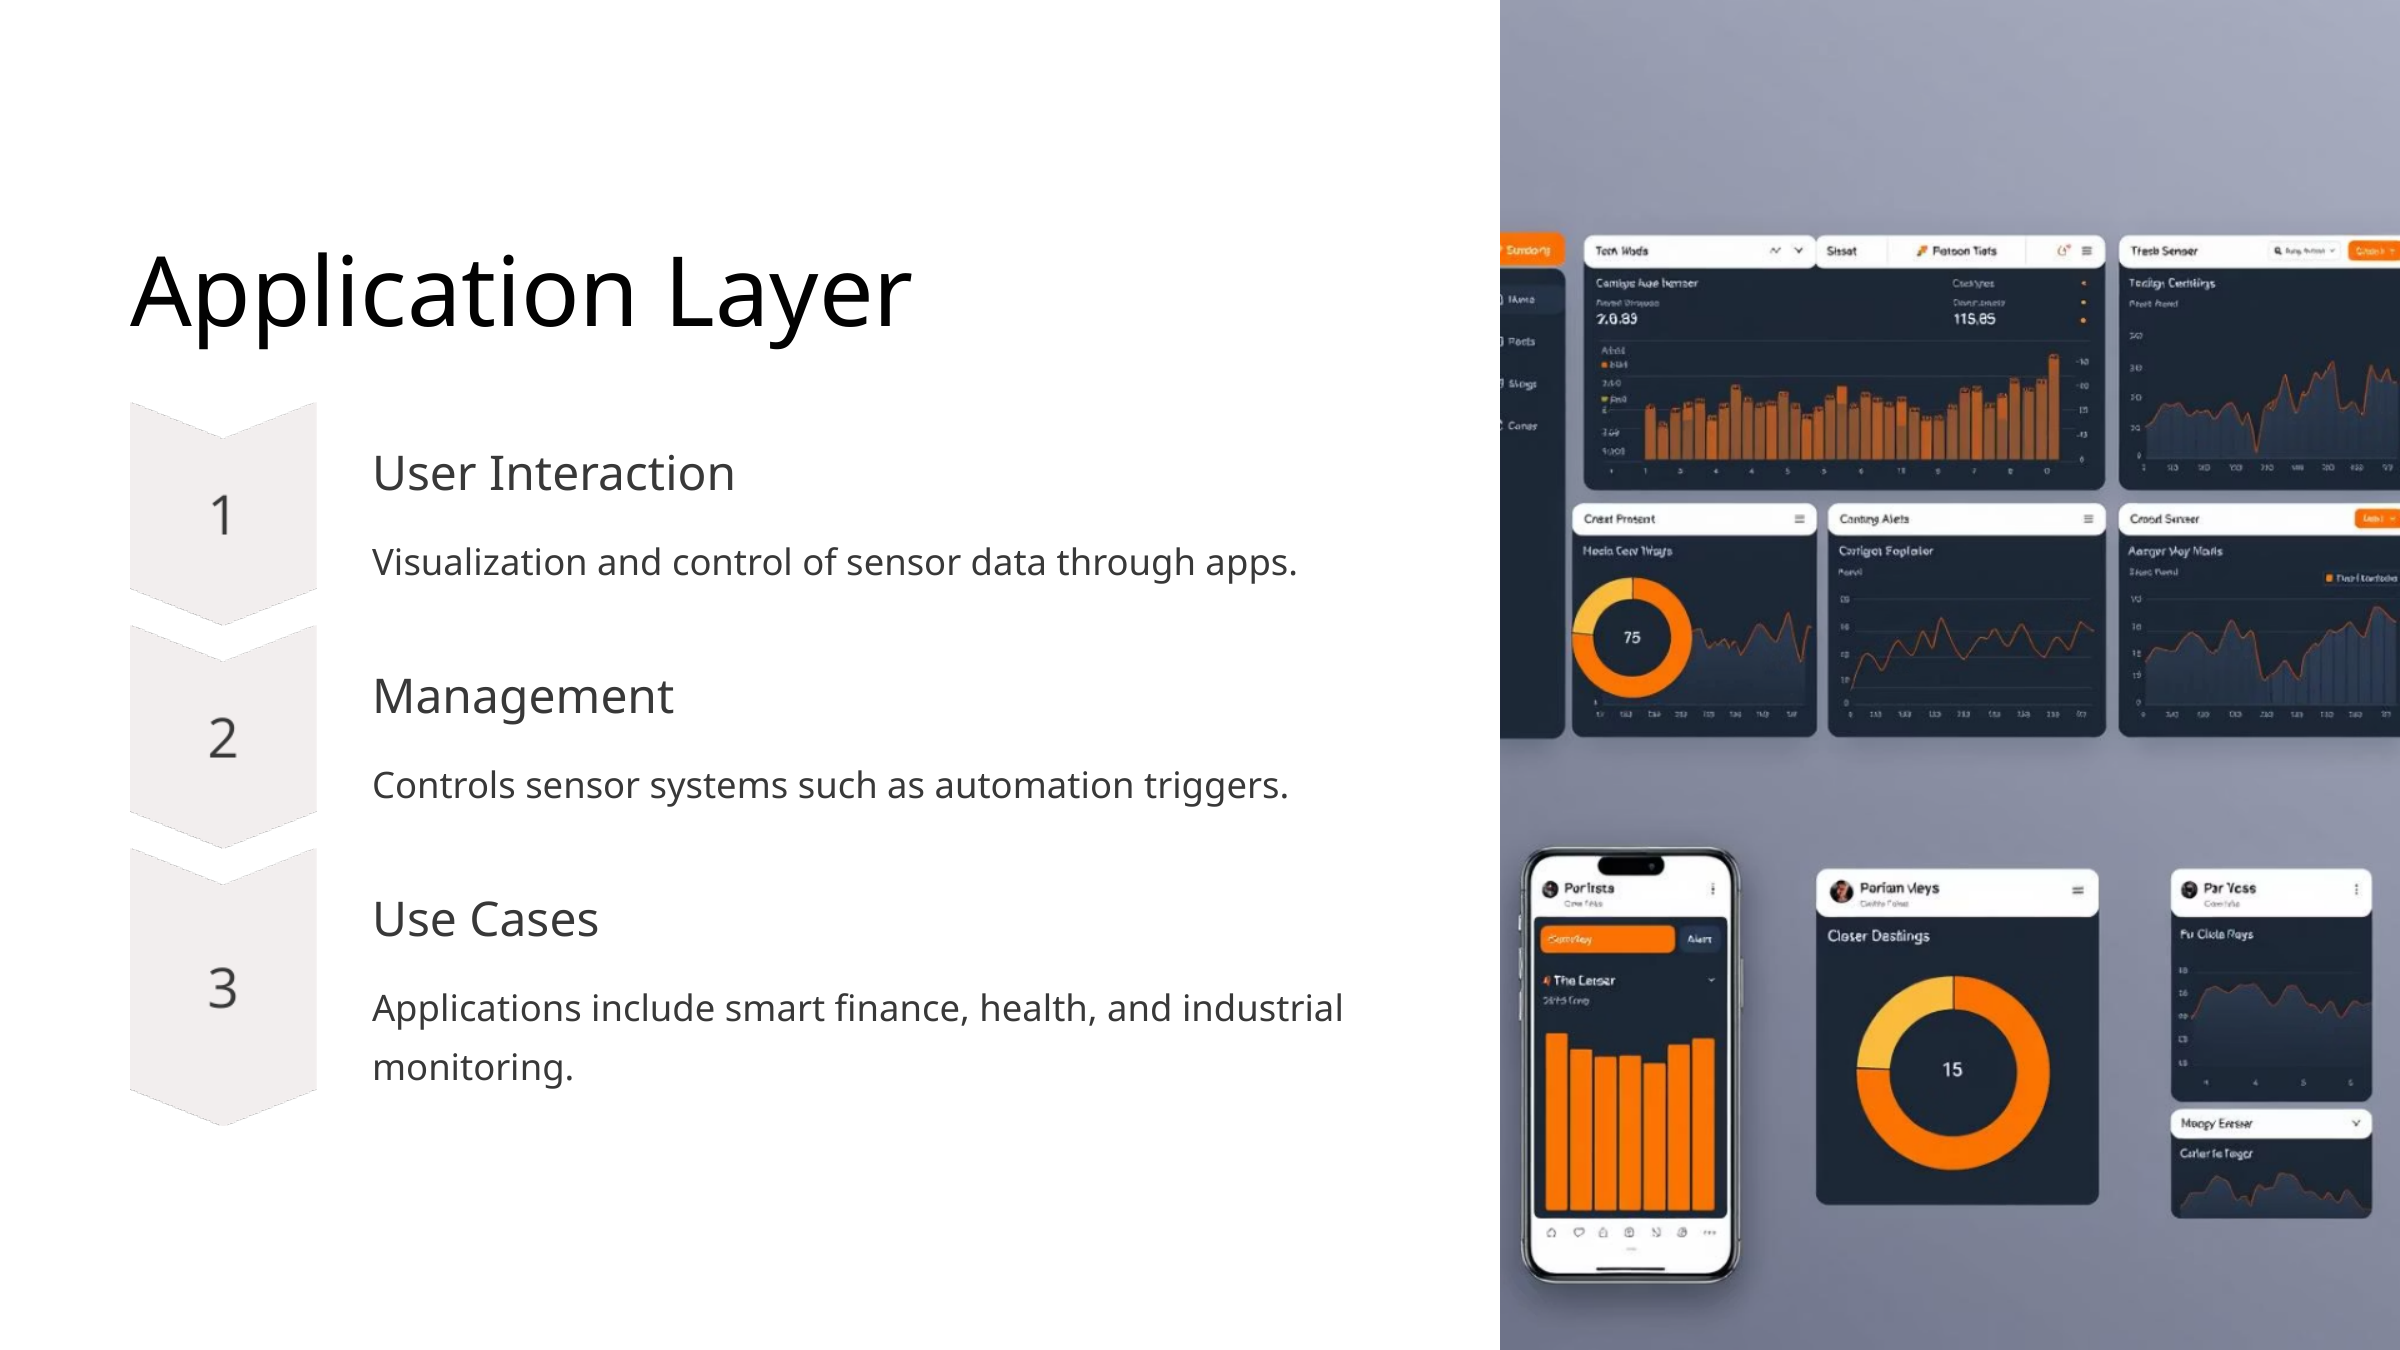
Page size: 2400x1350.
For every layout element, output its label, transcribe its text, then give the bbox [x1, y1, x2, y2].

text_box Use Cases [371, 885, 861, 947]
picture [130, 402, 317, 1126]
text_box Application Layer [130, 224, 1107, 347]
picture [1499, 0, 2400, 1350]
text_box Applications include smart finance, health, and industrial monitoring. [372, 969, 1370, 1089]
text_box User Interaction [371, 439, 861, 501]
text_box Controls sensor systems such as automation triggers. [372, 746, 1370, 806]
text_box Management [371, 662, 861, 724]
text_box Visualization and control of sensor data through apps. [372, 522, 1370, 583]
